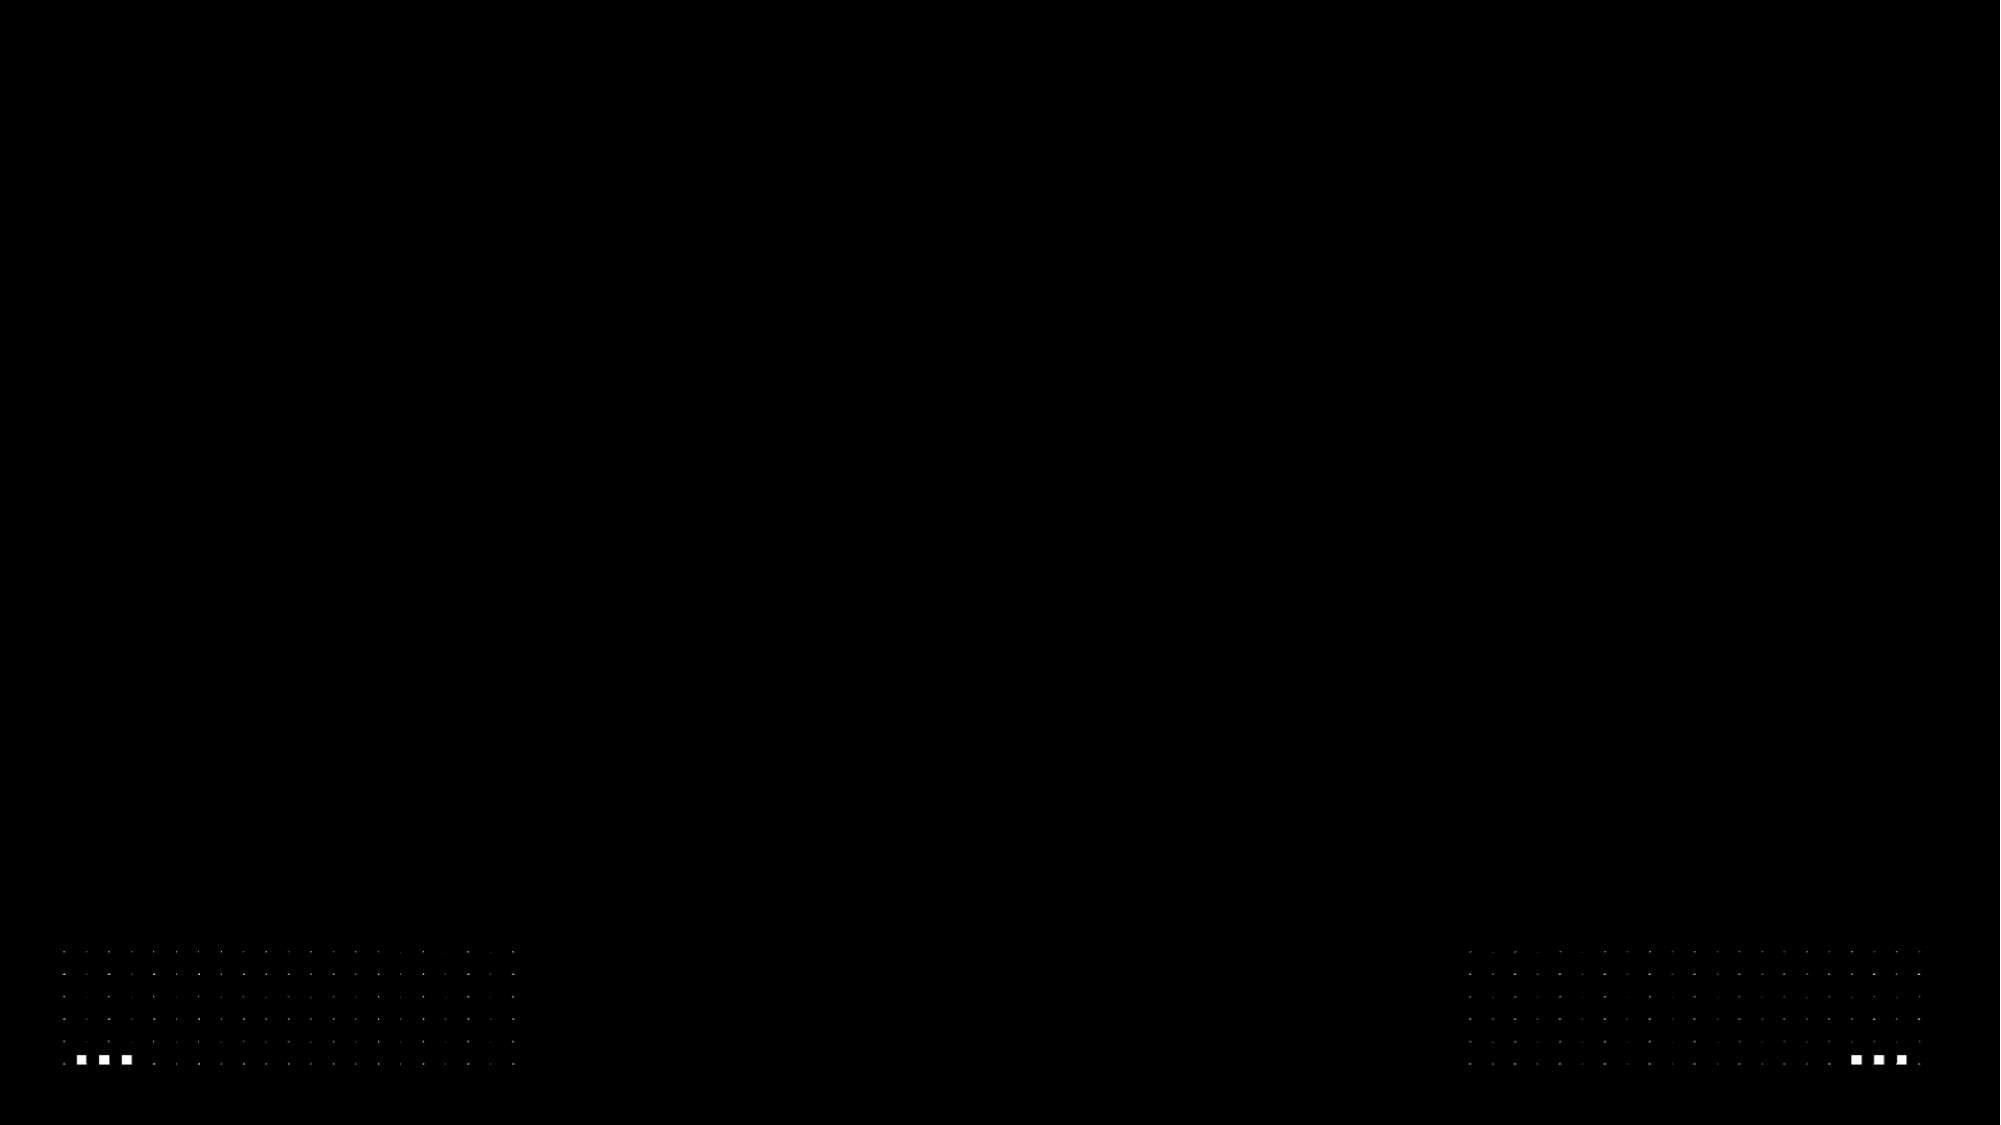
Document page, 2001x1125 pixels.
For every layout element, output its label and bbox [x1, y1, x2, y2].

text_box [0, 0, 2000, 1125]
